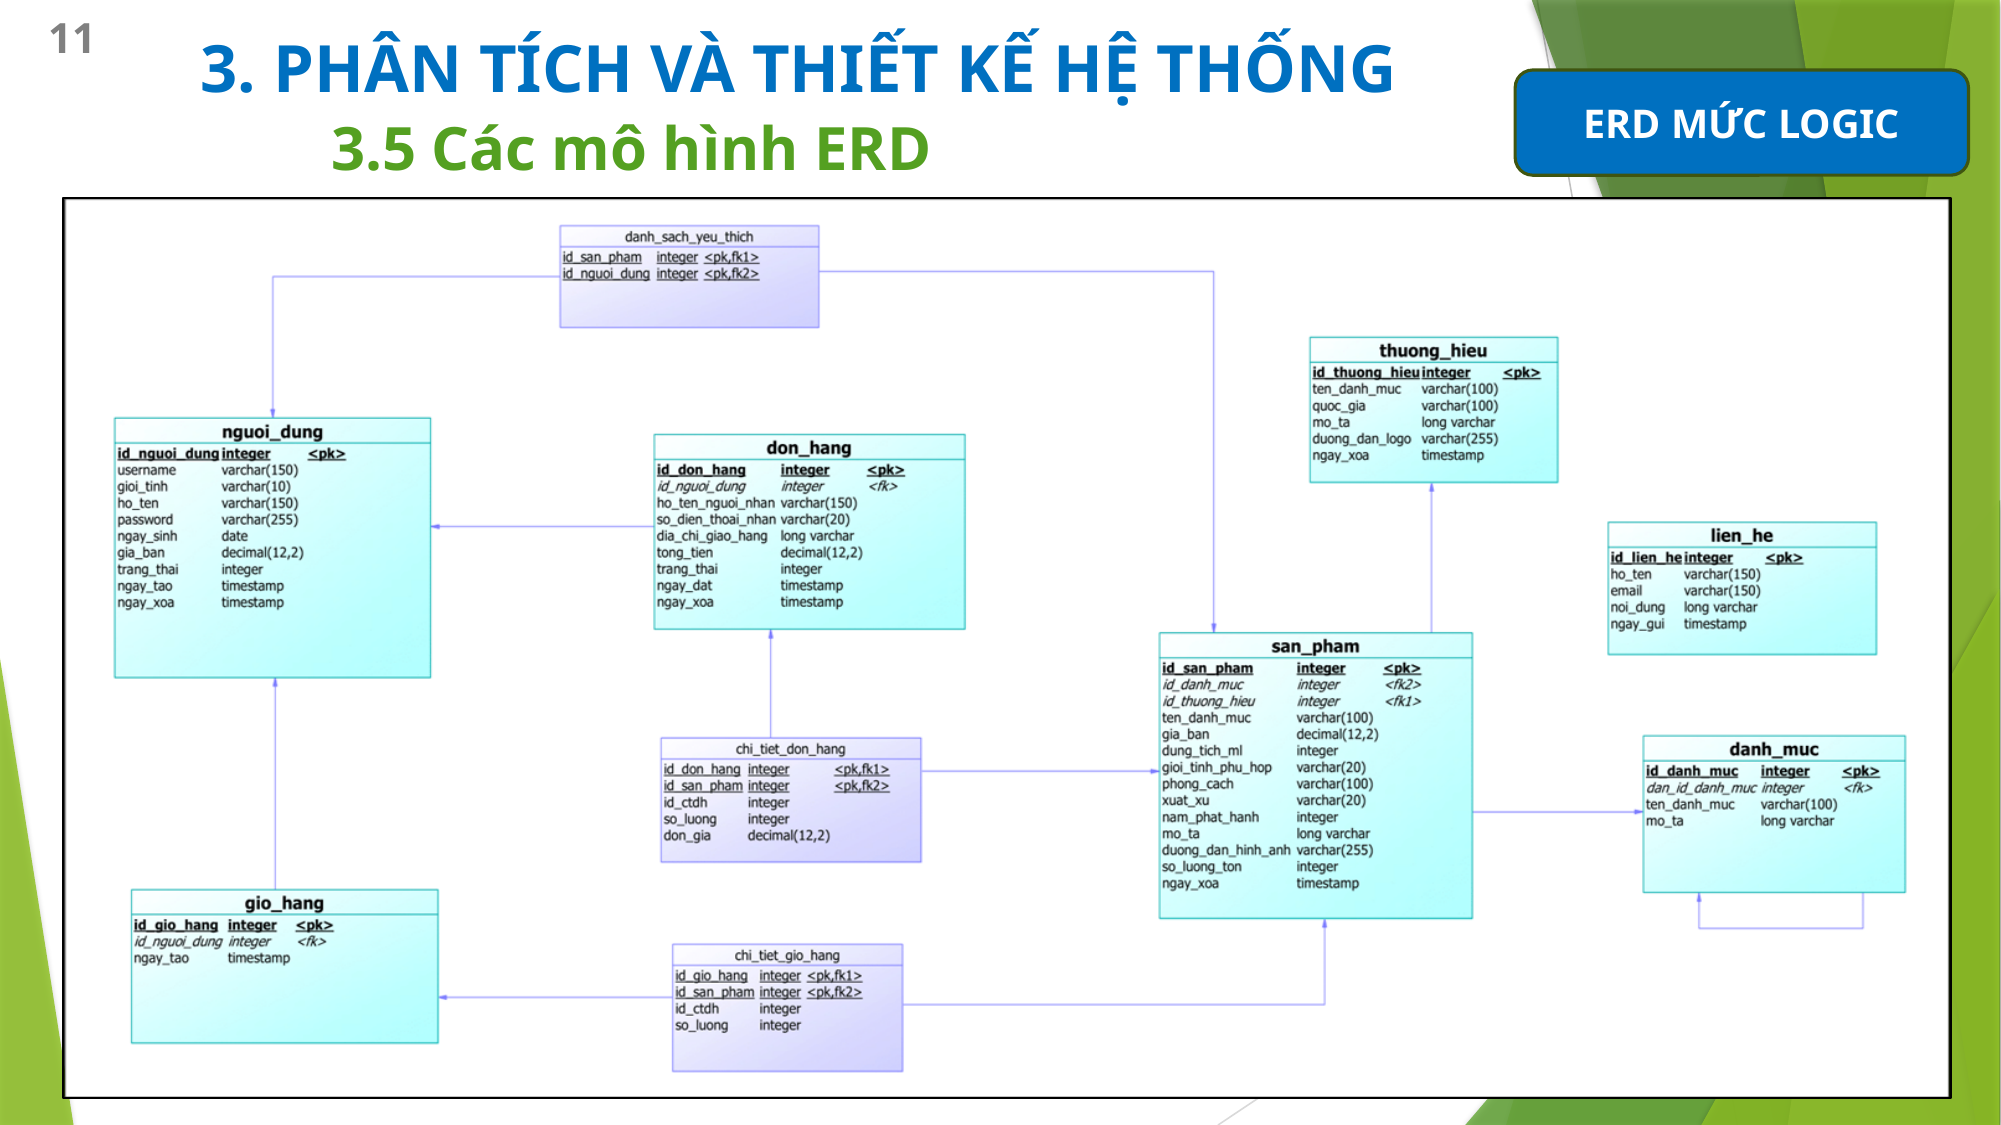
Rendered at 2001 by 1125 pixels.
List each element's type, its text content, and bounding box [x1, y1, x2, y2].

picture [63, 198, 1951, 1098]
text_box ERD MỨC LOGIC [1513, 68, 1971, 177]
title 3. PHÂN TÍCH VÀ THIẾT KẾ HỆ THỐNG 3.5 Các mô hình ERD [185, 19, 1426, 197]
slide_number 11 [17, 10, 112, 70]
